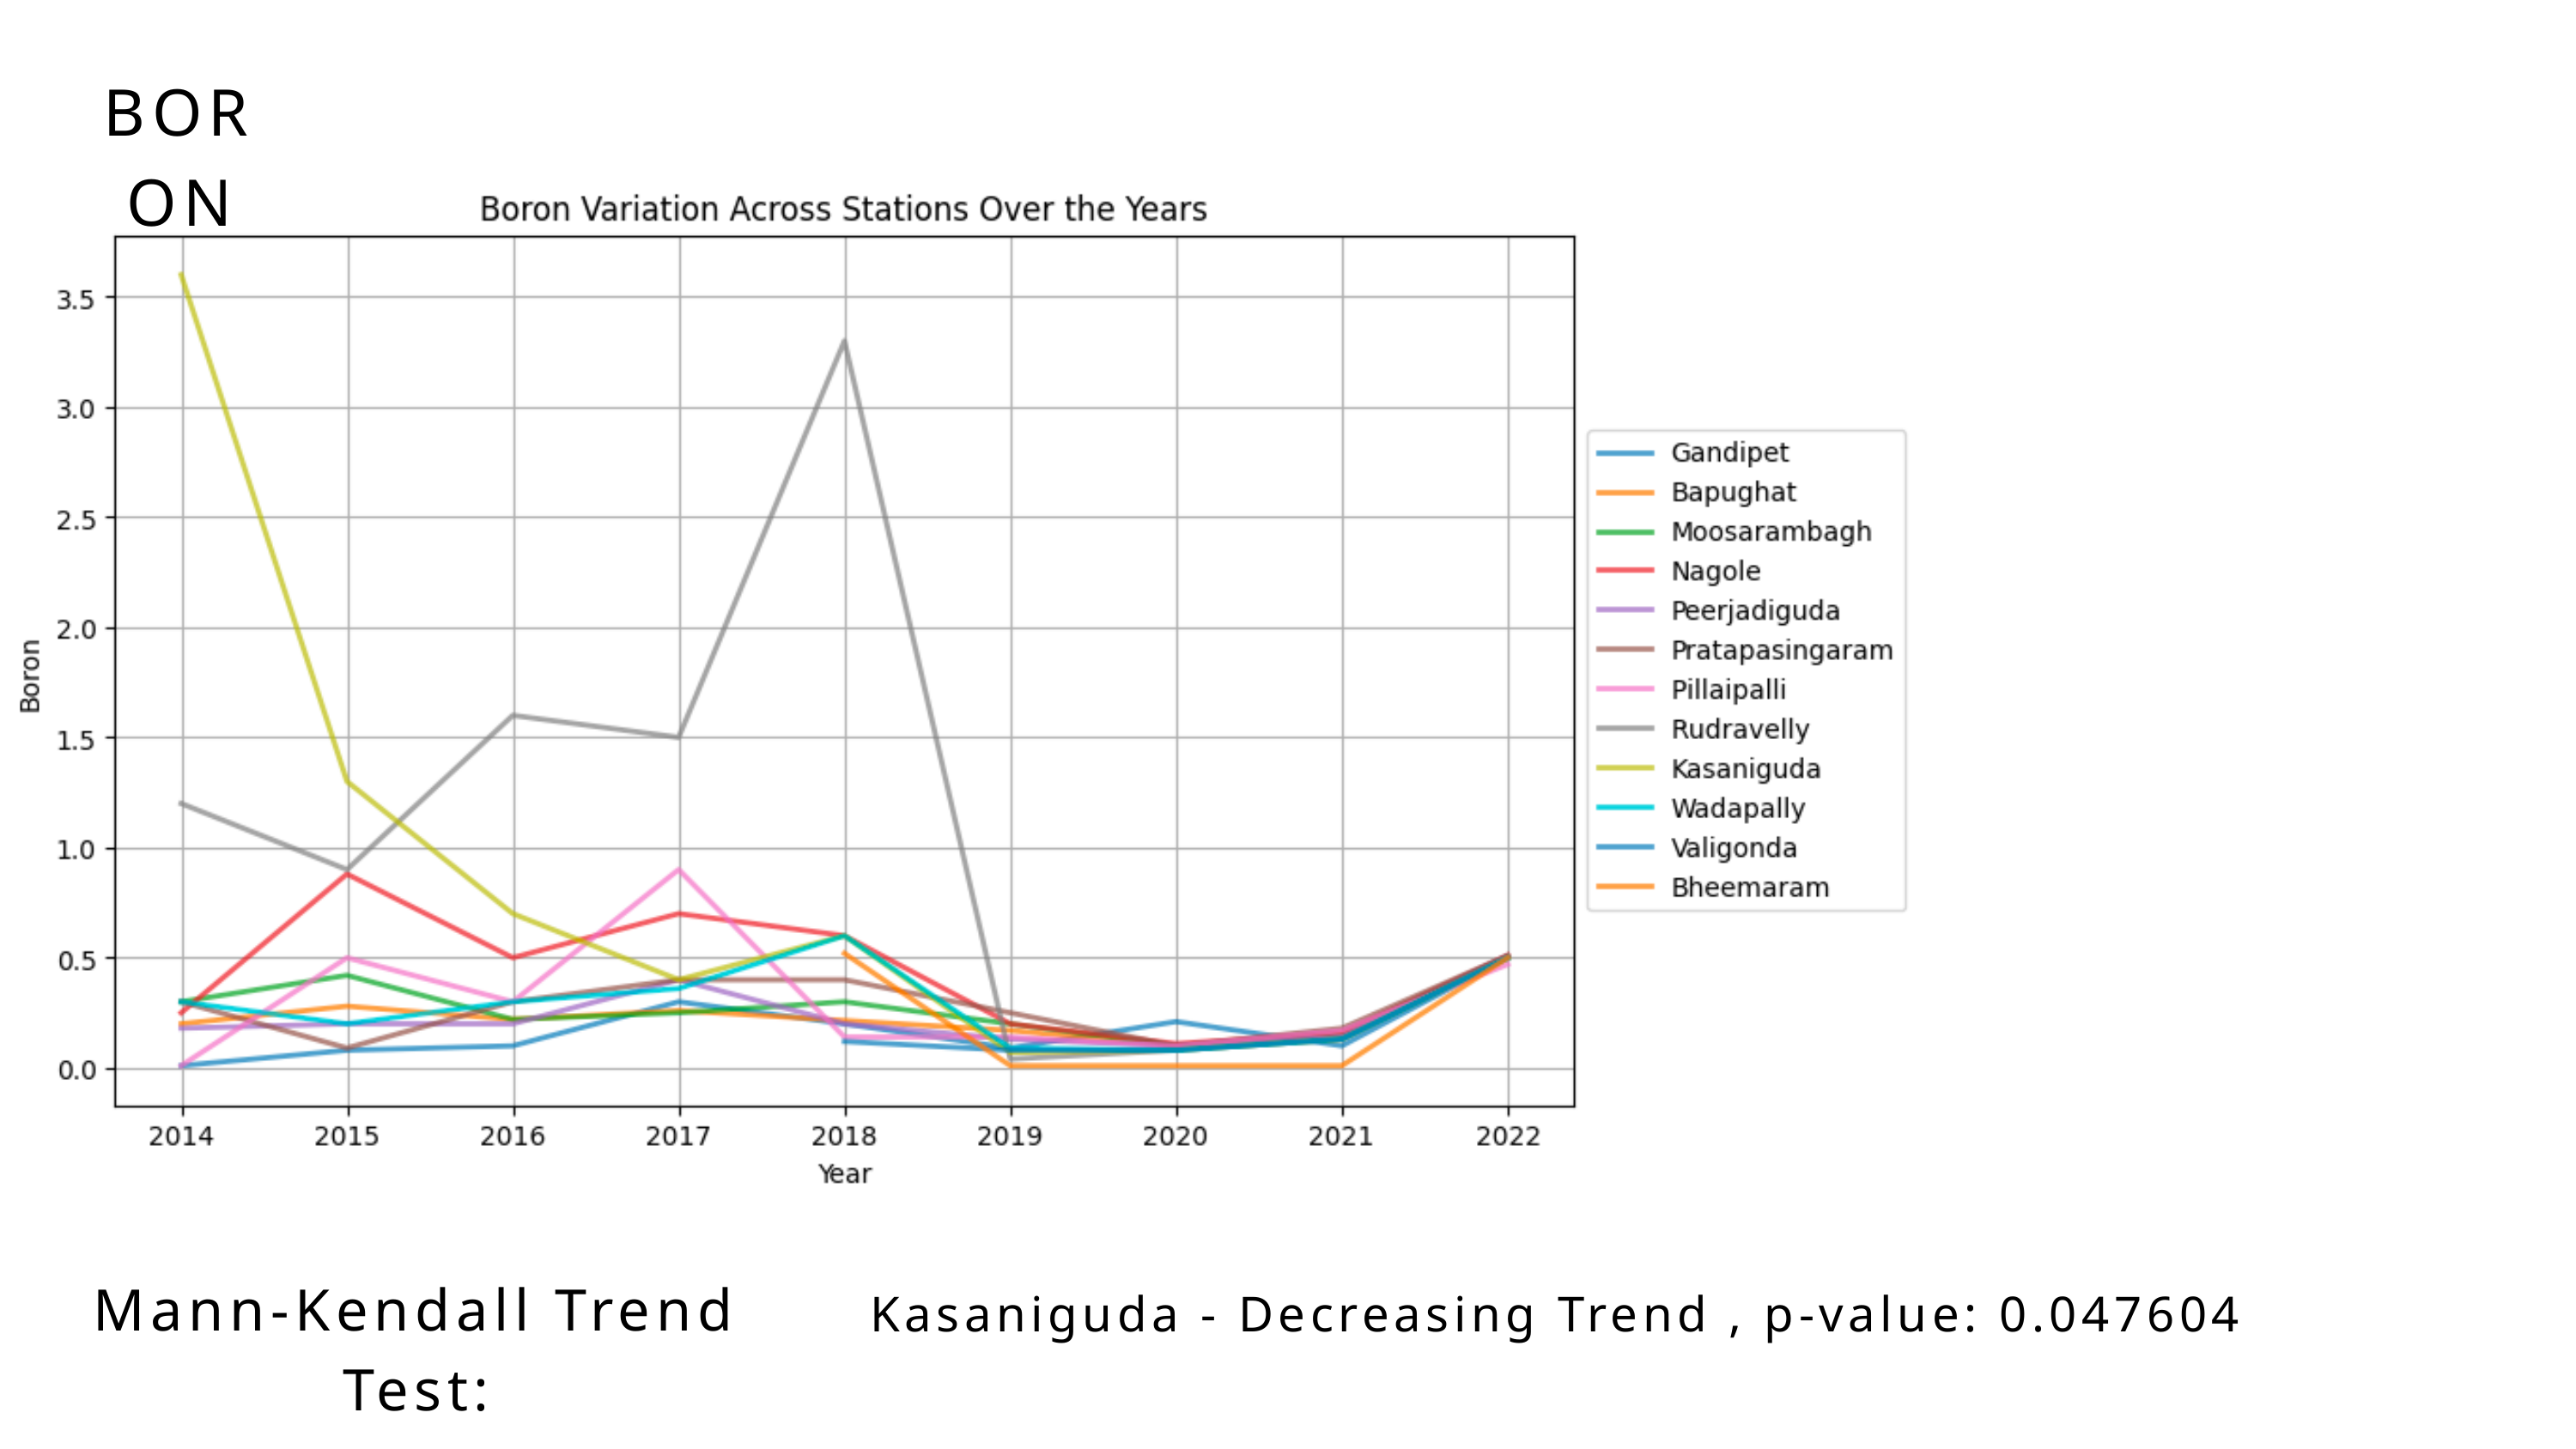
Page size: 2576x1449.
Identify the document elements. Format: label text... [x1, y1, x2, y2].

text_box Mann-Kendall Trend Test: [36, 1261, 796, 1422]
text_box [0, 176, 1924, 1206]
text_box Kasaniguda - Decreasing Trend , p-value: 0.047604 [810, 1273, 2301, 1342]
text_box BORON [77, 58, 282, 239]
